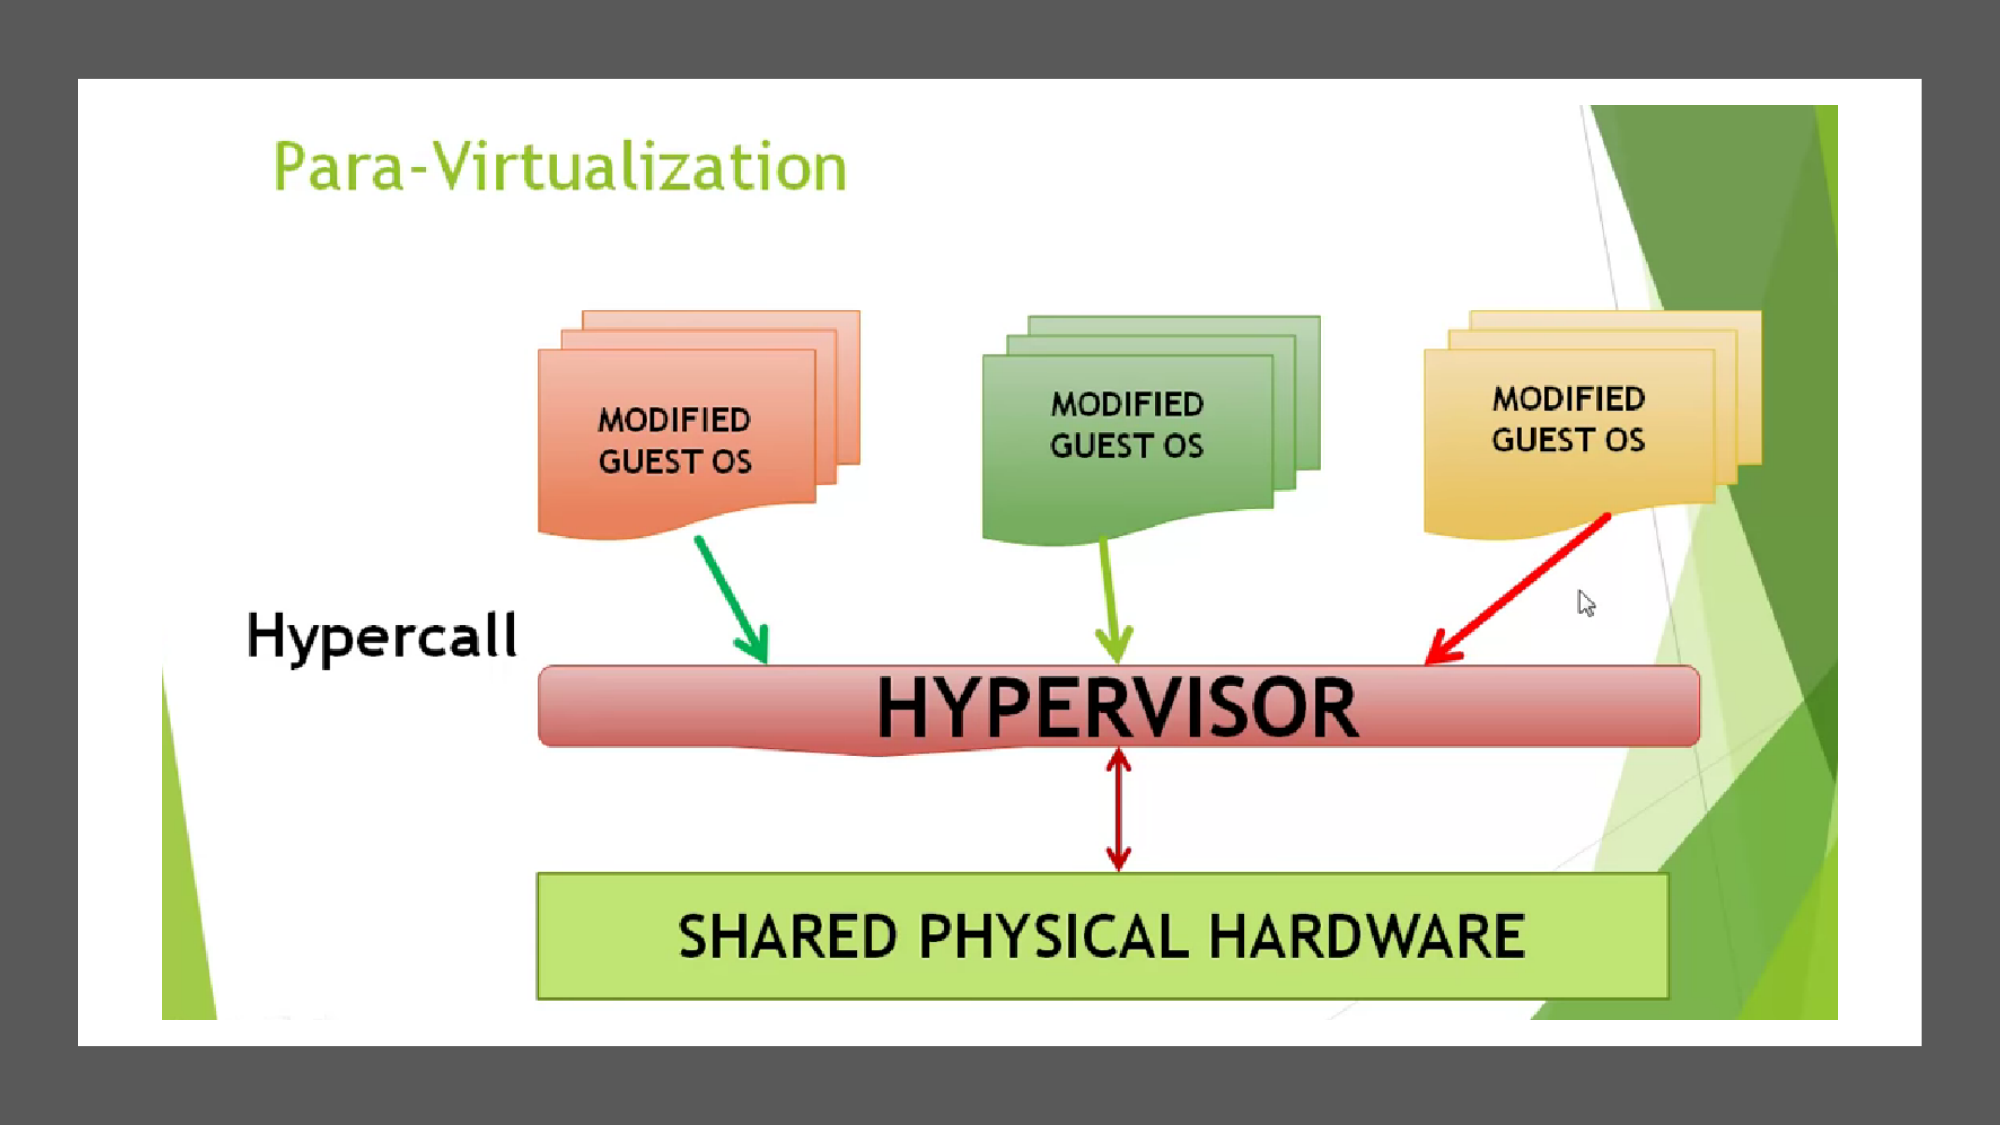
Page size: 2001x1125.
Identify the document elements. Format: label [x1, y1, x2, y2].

picture [162, 105, 1838, 1020]
text_box [77, 78, 1923, 1047]
text_box [0, 0, 2000, 1125]
